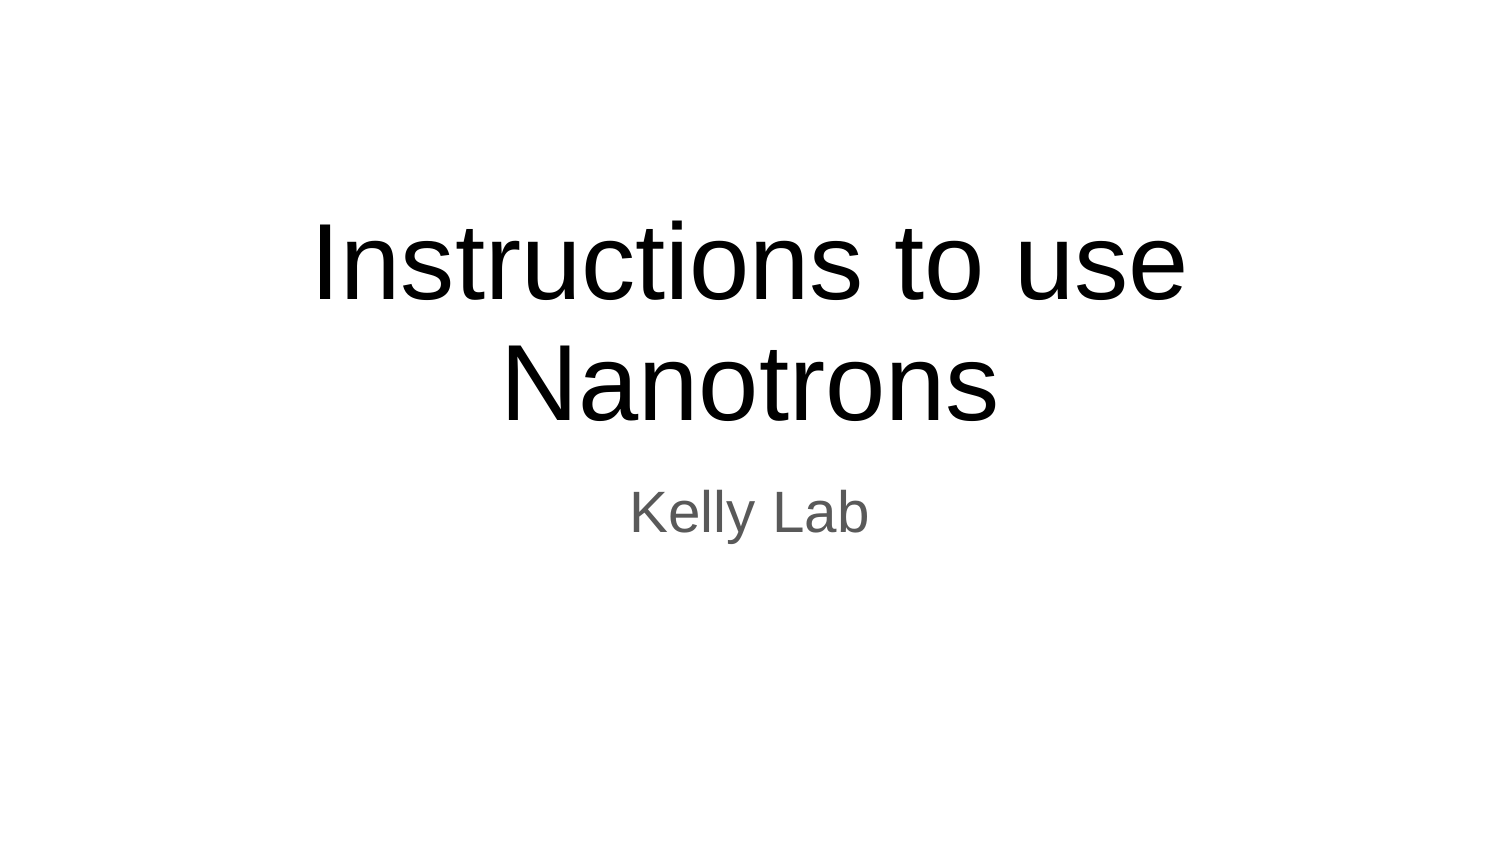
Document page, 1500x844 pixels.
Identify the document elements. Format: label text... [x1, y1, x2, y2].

title Instructions to use Nanotrons [51, 122, 1449, 459]
subtitle Kelly Lab [51, 464, 1449, 595]
